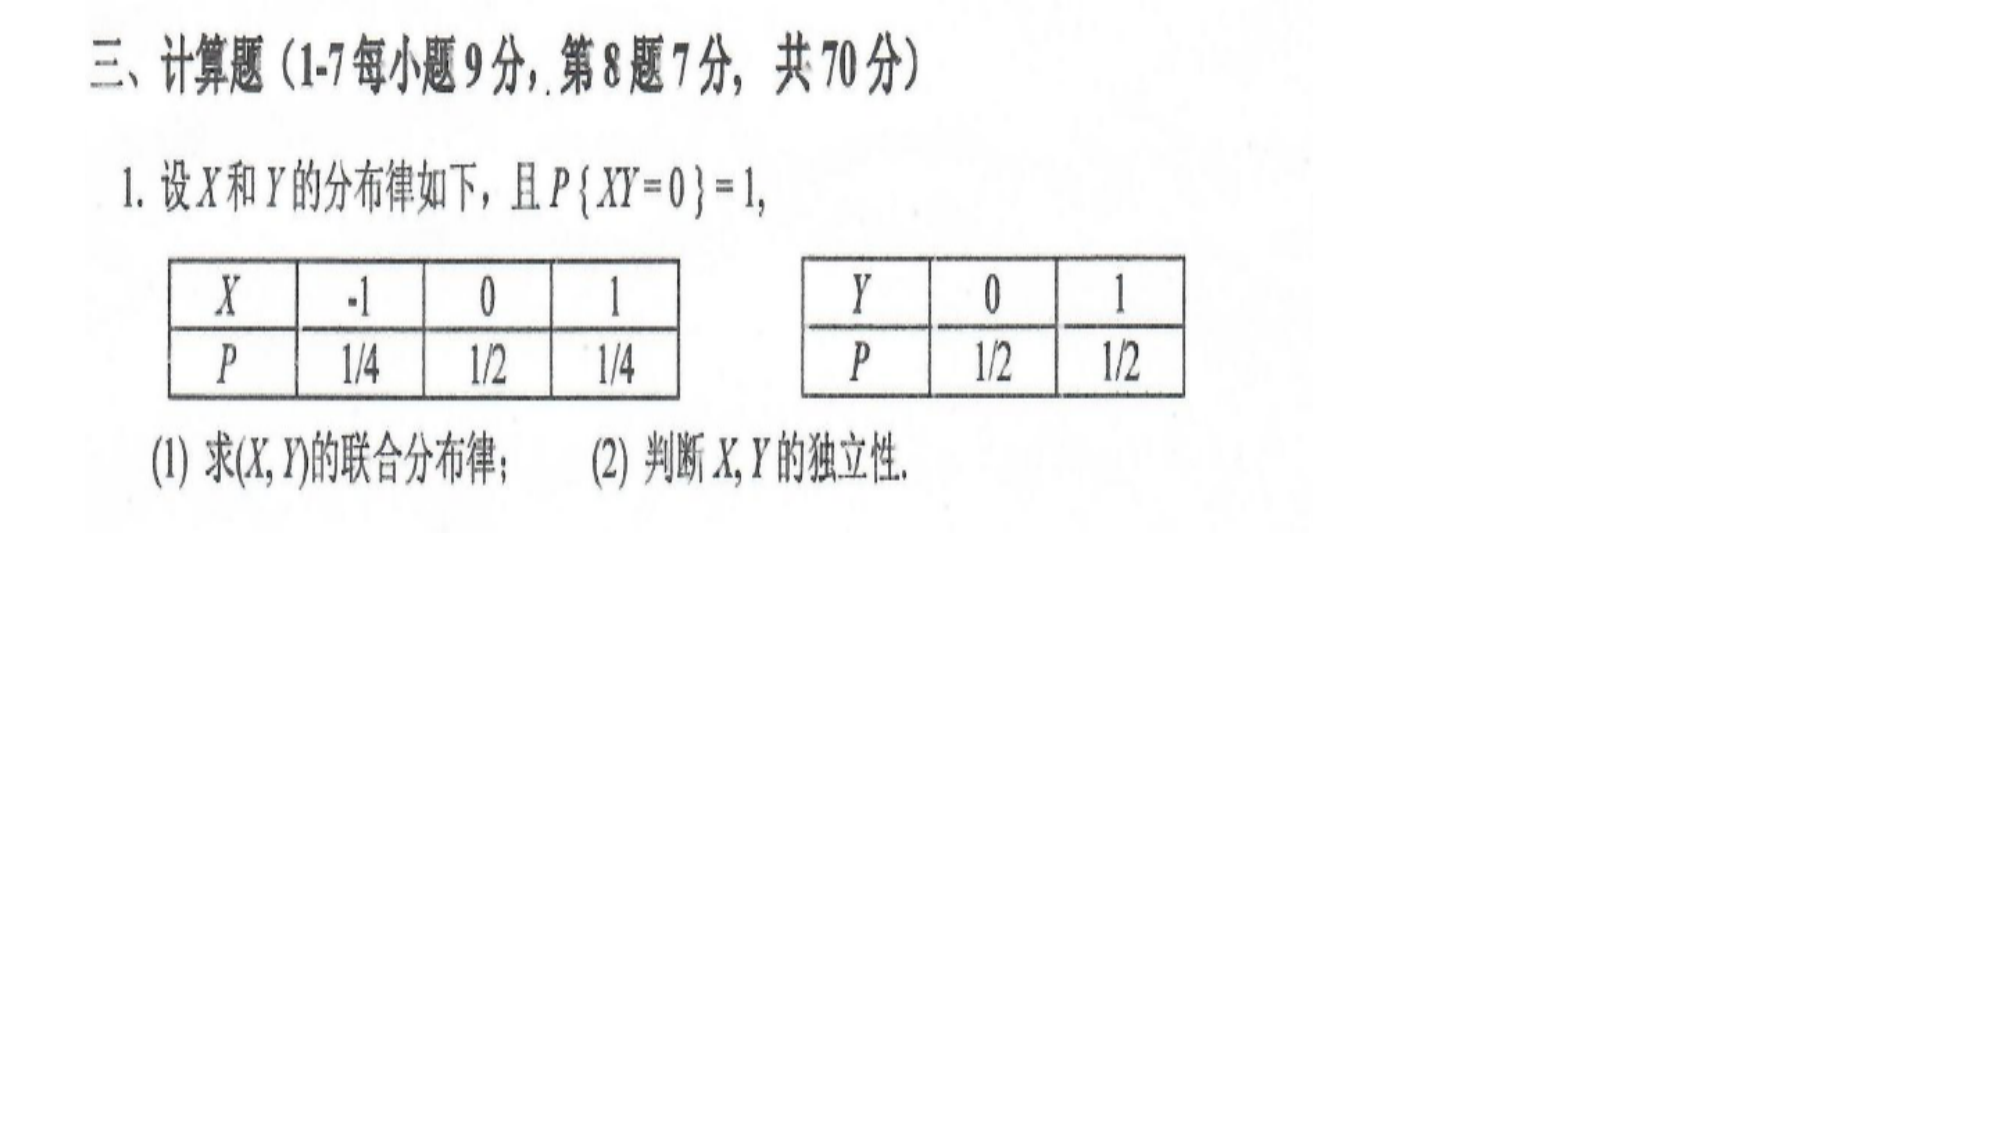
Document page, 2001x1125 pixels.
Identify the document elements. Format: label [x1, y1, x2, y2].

picture [85, 0, 1313, 533]
